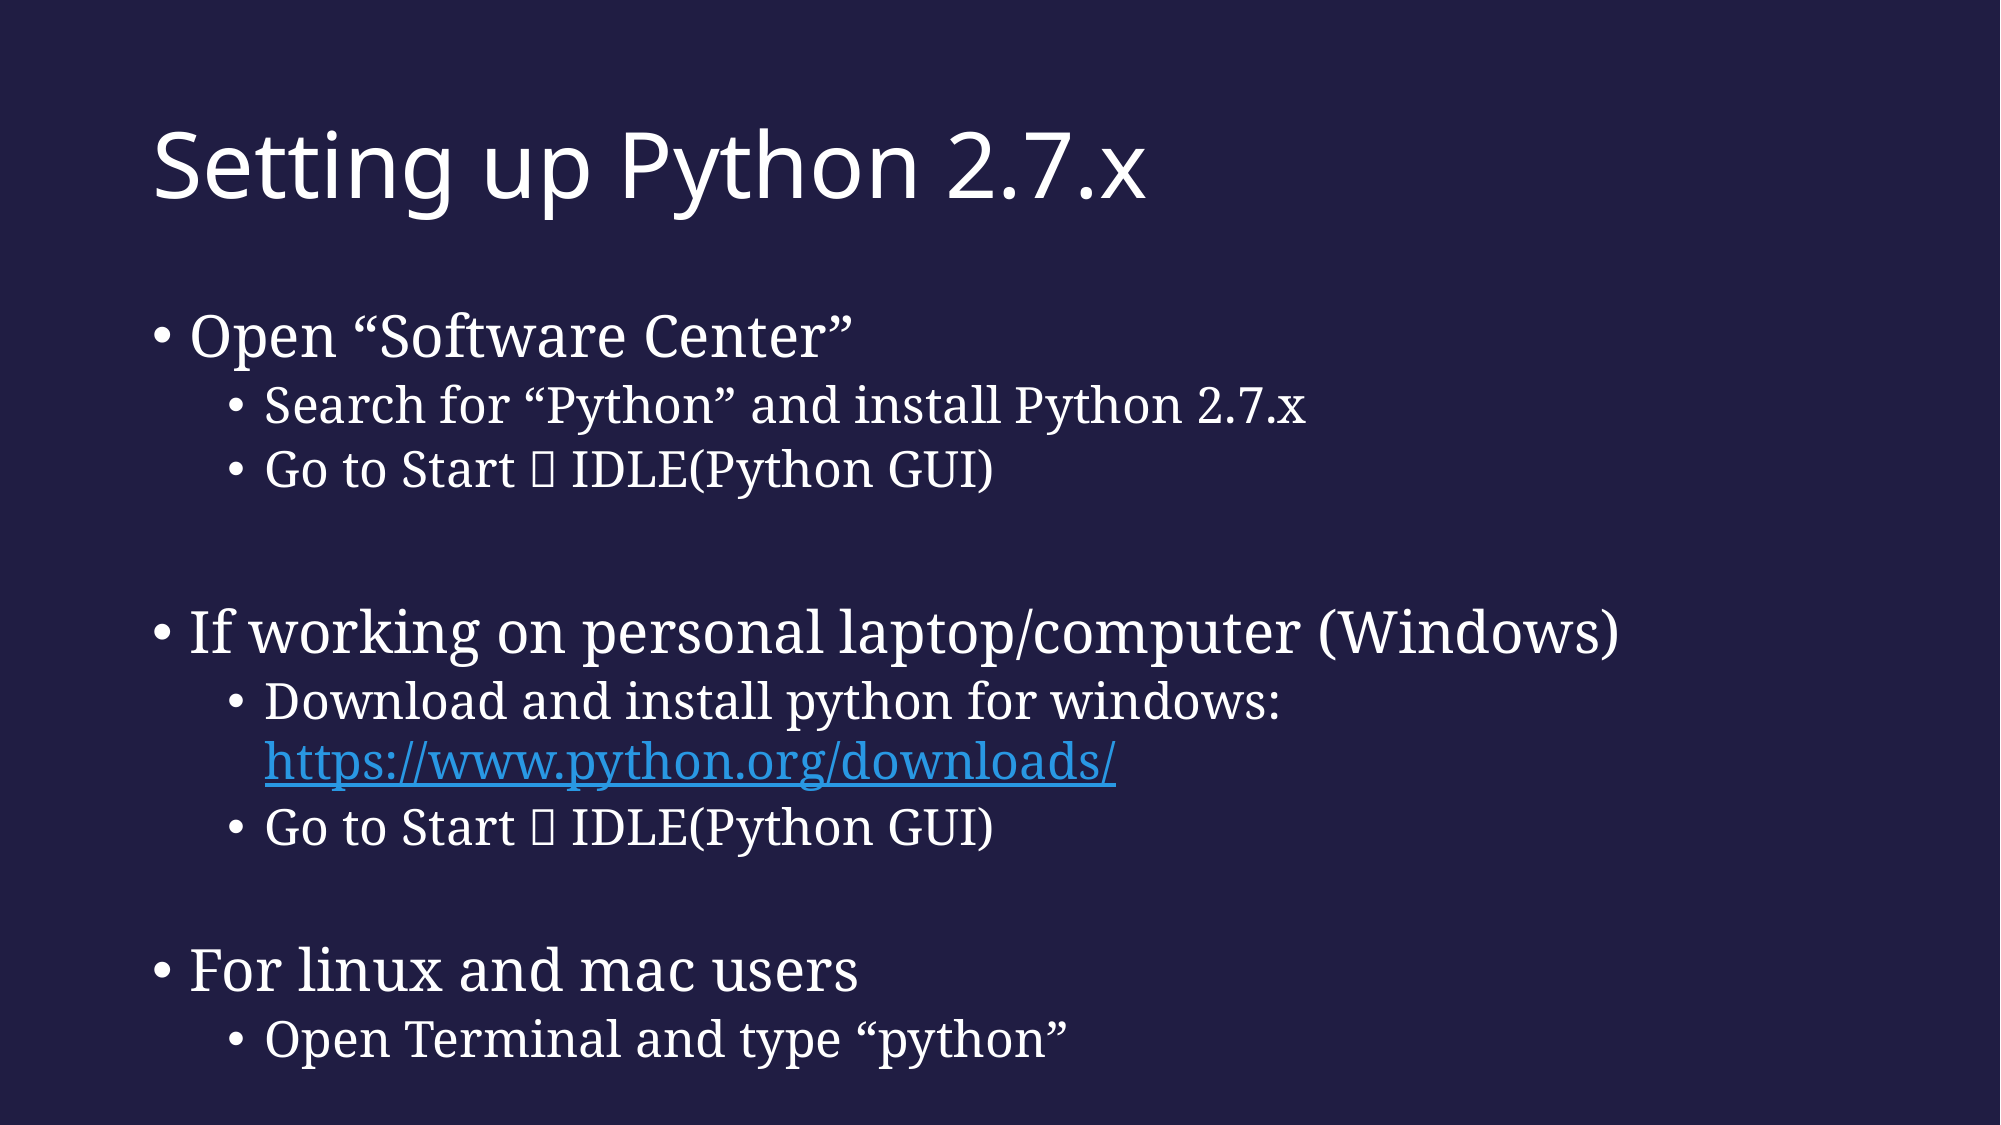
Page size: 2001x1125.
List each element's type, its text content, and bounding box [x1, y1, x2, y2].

title Setting up Python 2.7.x [137, 59, 1863, 278]
list Open “Software Center” Search for “Python” and install Python 2.7.x Go to Start  IDLE(Python GUI) If working on personal laptop/computer (Windows) Download and install python for windows: https://www.python.org/downloads/ Go to Start  IDLE(Python GUI) For linux and mac users Open Terminal and type “python” [137, 299, 1863, 1014]
